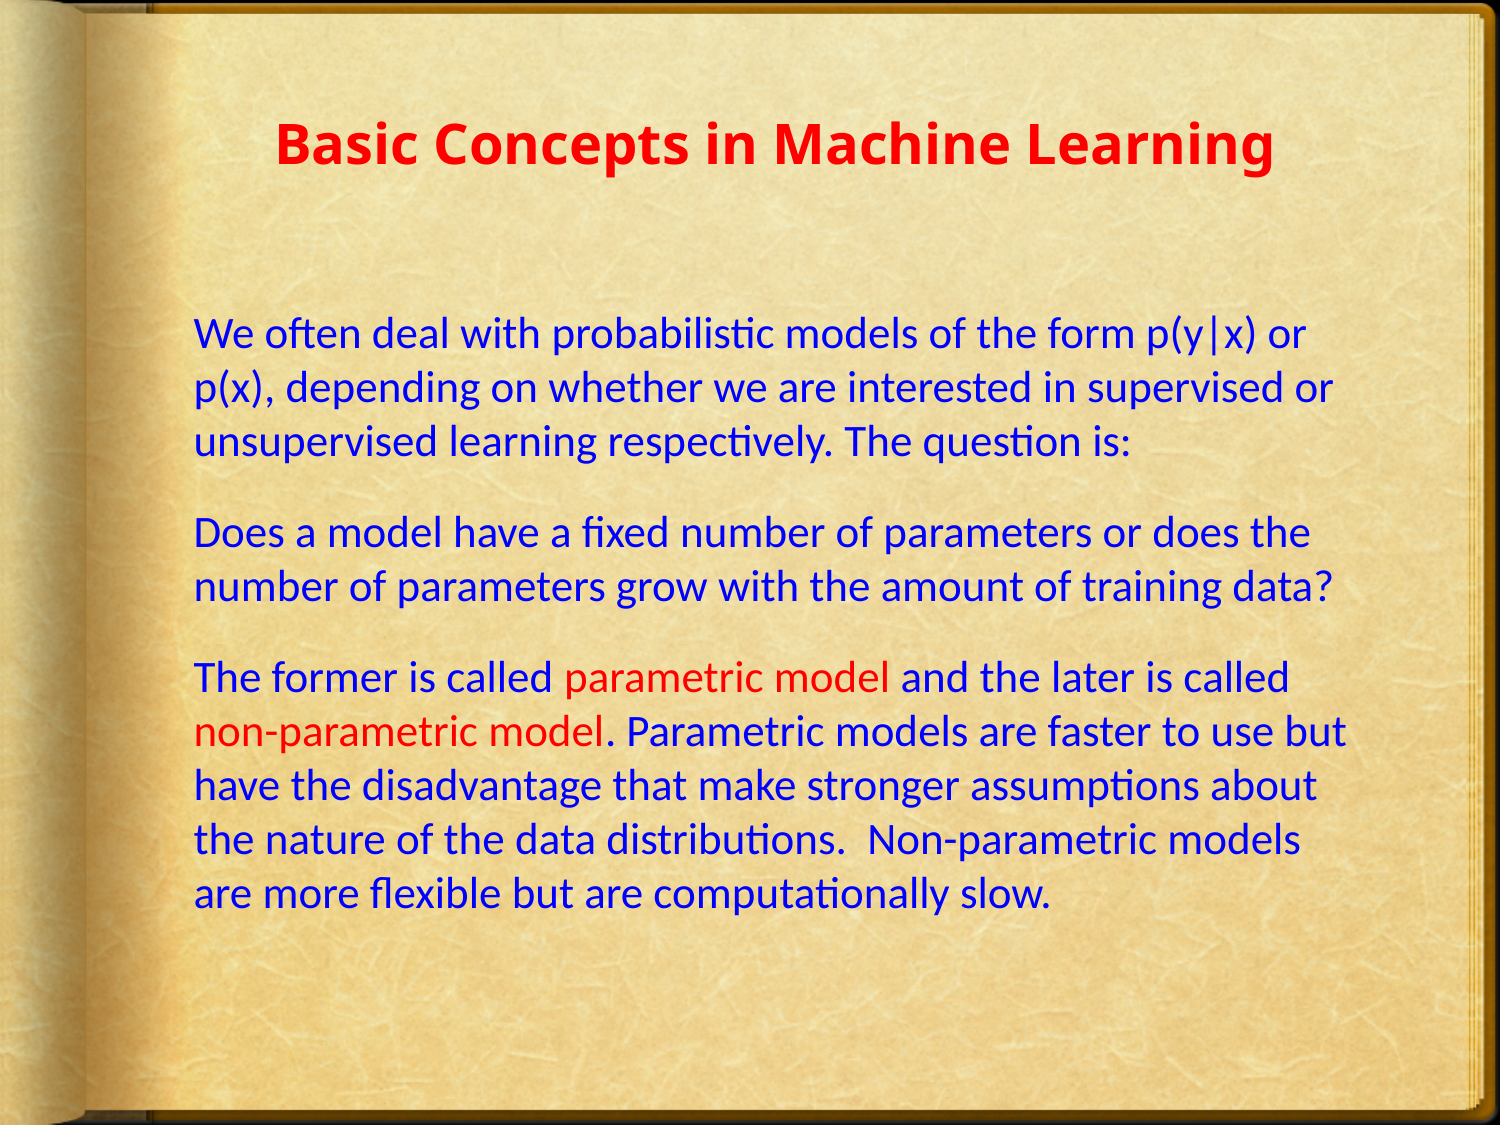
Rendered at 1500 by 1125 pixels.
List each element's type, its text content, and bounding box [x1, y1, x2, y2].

list We often deal with probabilistic models of the form p(y|x) or p(x), depending on whether we are interested in supervised or unsupervised learning respectively. The question is: Does a model have a fixed number of parameters or does the number of parameters grow with the amount of training data? The former is called parametric model and the later is called non-parametric model. Parametric models are faster to use but have the disadvantage that make stronger assumptions about the nature of the data distributions. Non-parametric models are more flexible but are computationally slow. [178, 295, 1372, 1005]
title Basic Concepts in Machine Learning [178, 45, 1372, 216]
picture [0, 0, 1500, 1125]
